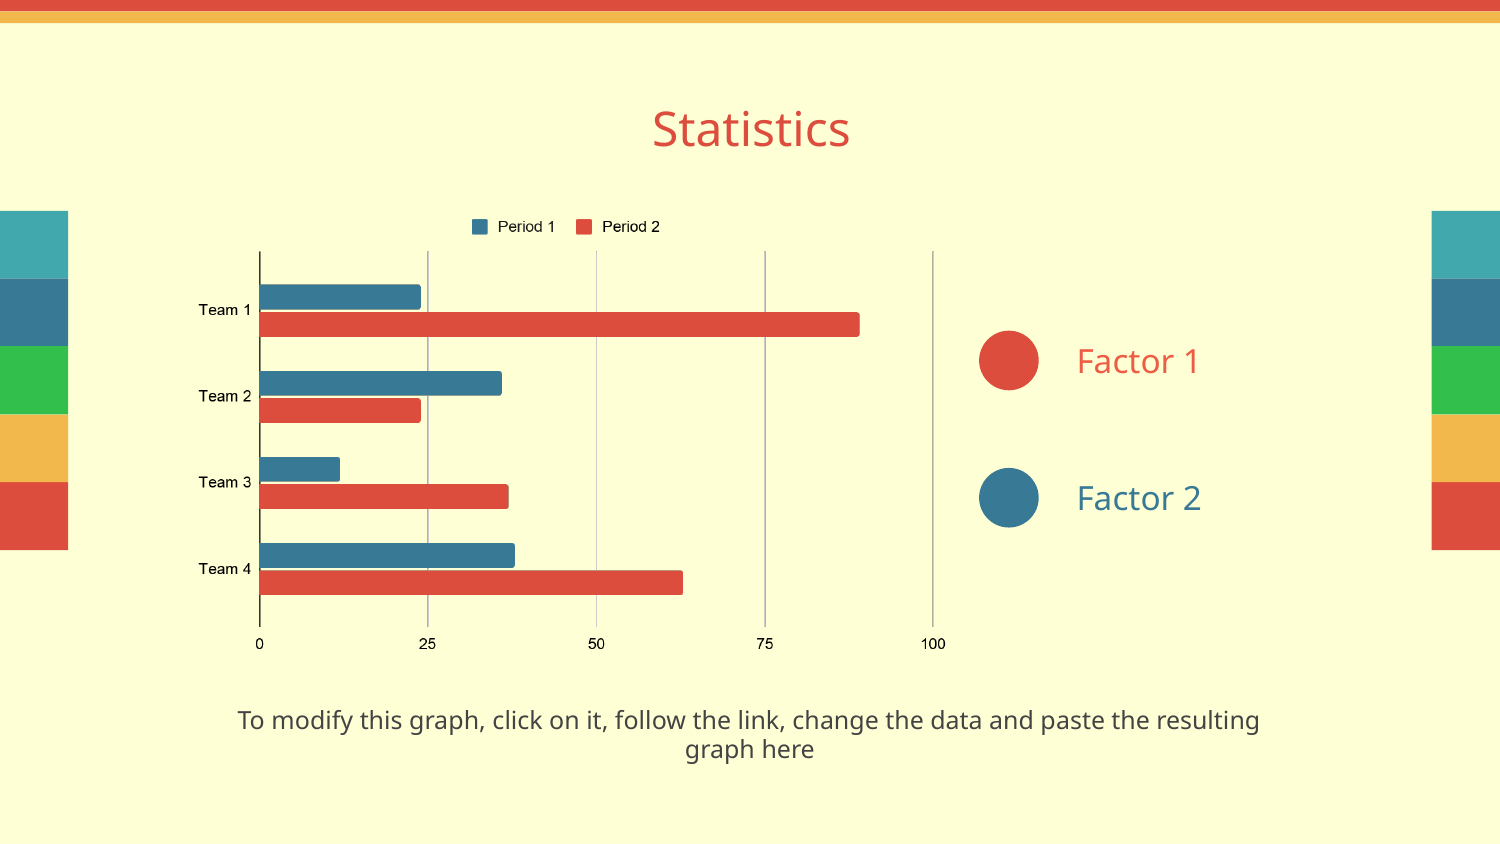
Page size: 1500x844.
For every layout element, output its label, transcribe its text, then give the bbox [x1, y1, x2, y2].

title Statistics [118, 83, 1386, 178]
text_box [979, 467, 1039, 528]
picture [174, 192, 957, 677]
text_box Factor 2 [1061, 462, 1388, 533]
text_box [979, 330, 1039, 391]
text_box Factor 1 [1061, 325, 1388, 395]
text_box To modify this graph, click on it, follow the link, change the data and paste the resulting graph here [219, 689, 1281, 736]
